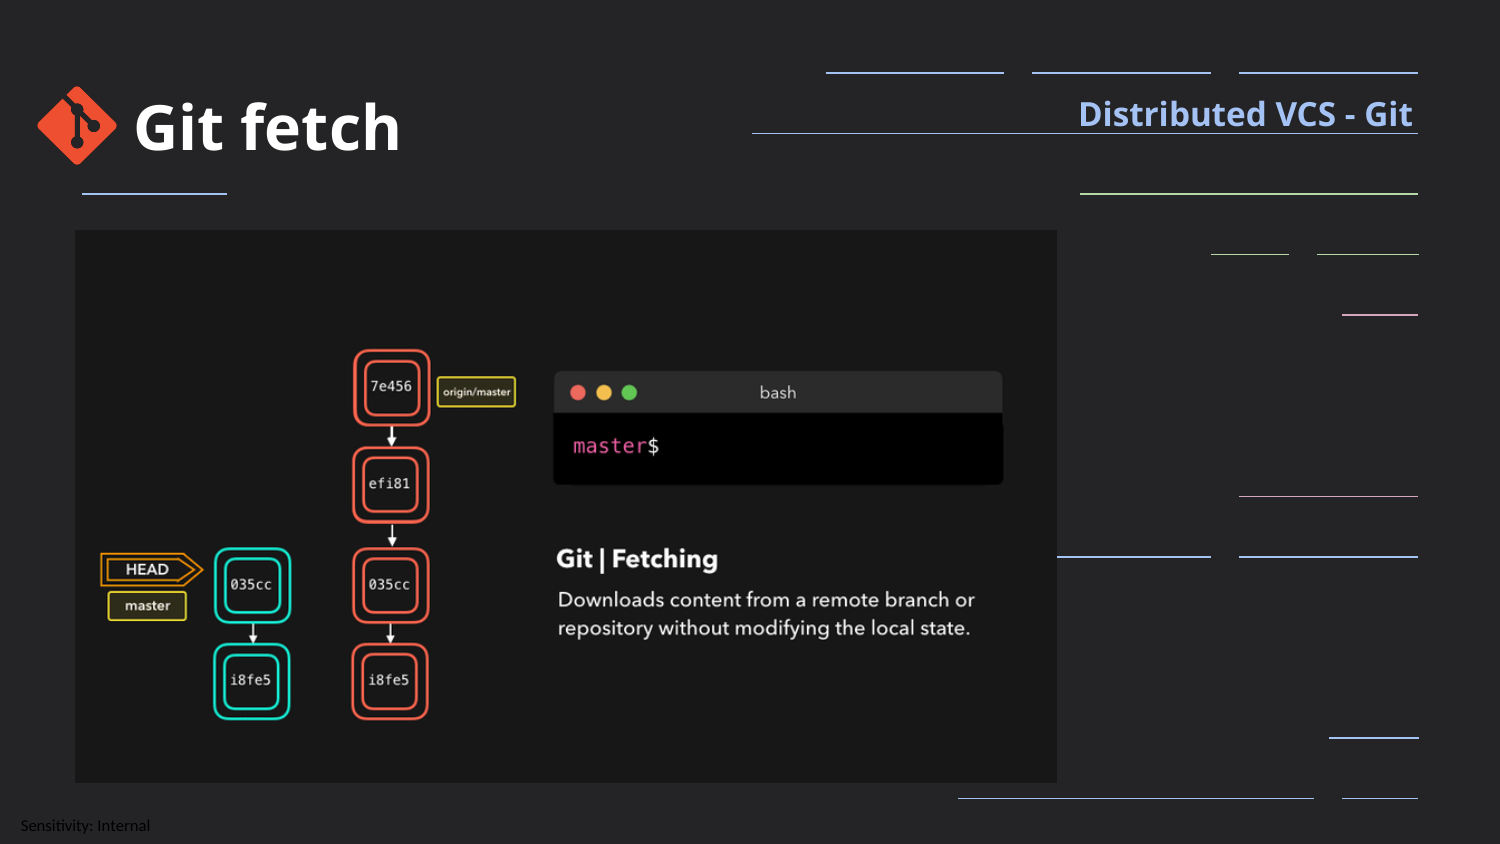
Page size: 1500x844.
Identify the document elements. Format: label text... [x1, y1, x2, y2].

title Git fetch [118, 72, 1382, 167]
picture [35, 83, 119, 168]
text_box Distributed VCS - Git [1063, 78, 1433, 141]
picture [75, 229, 1057, 783]
